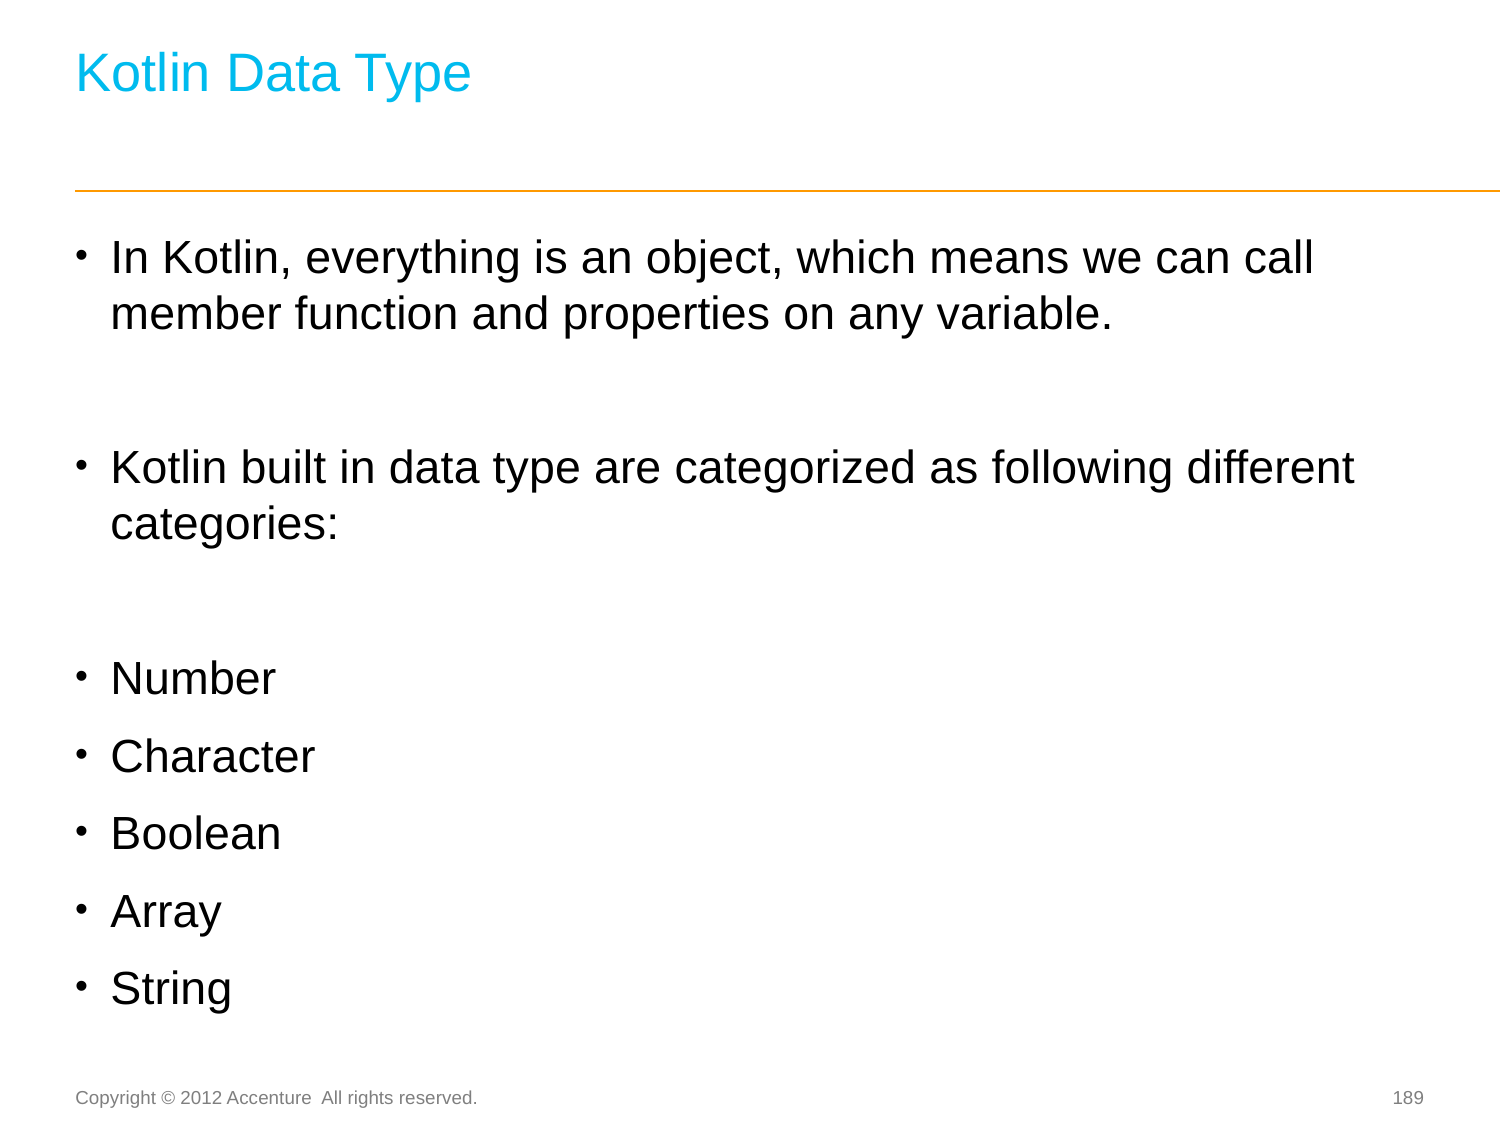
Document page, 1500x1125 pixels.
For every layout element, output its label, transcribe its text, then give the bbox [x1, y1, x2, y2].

title Kotlin Data Type [75, 27, 1422, 157]
list In Kotlin, everything is an object, which means we can call member function and properties on any variable. Kotlin built in data type are categorized as following different categories: Number Character Boolean Array String [75, 226, 1425, 1018]
